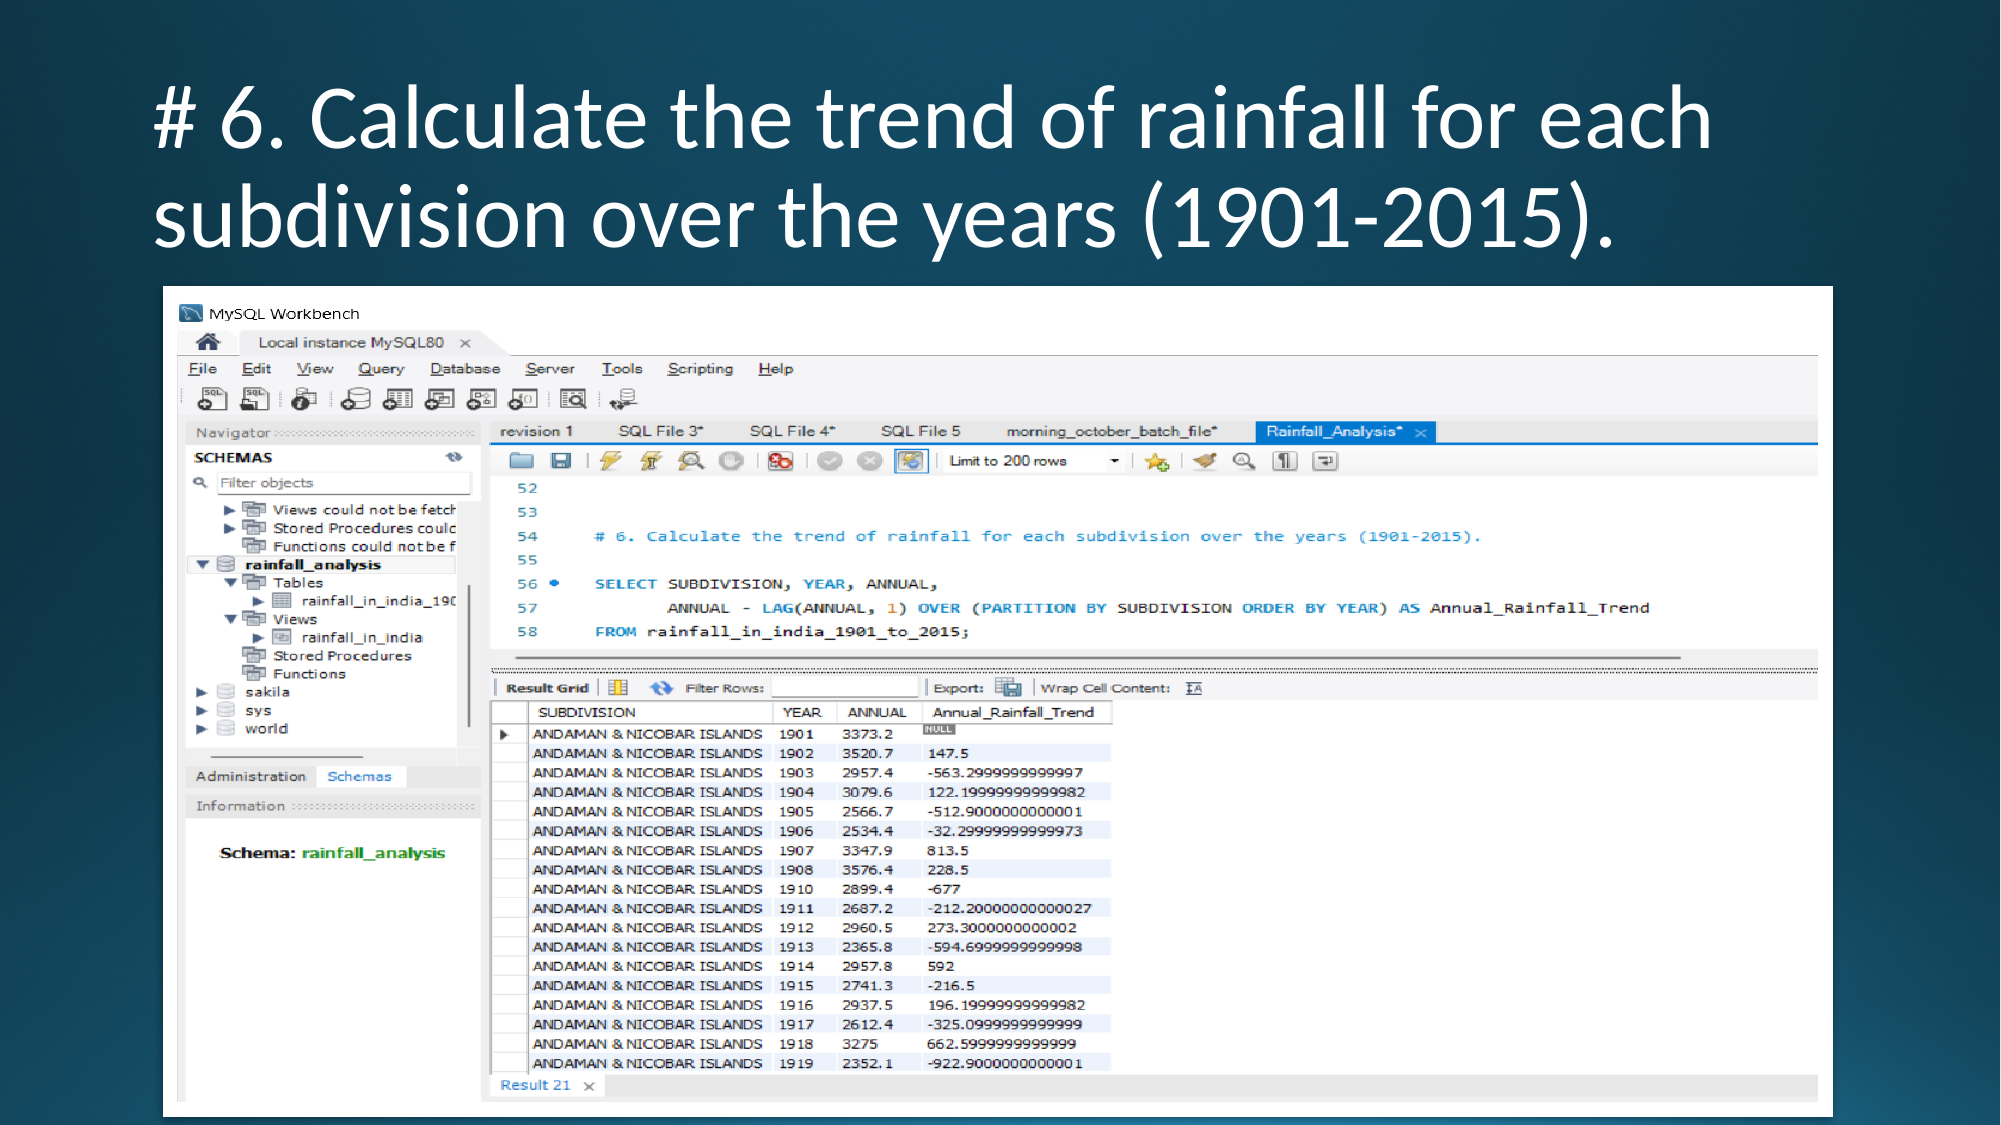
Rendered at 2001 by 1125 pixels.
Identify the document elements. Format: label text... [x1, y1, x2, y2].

title # 6. Calculate the trend of rainfall for each subdivision over the years (1901-2015). [137, 59, 1863, 278]
picture [0, 0, 2001, 1125]
